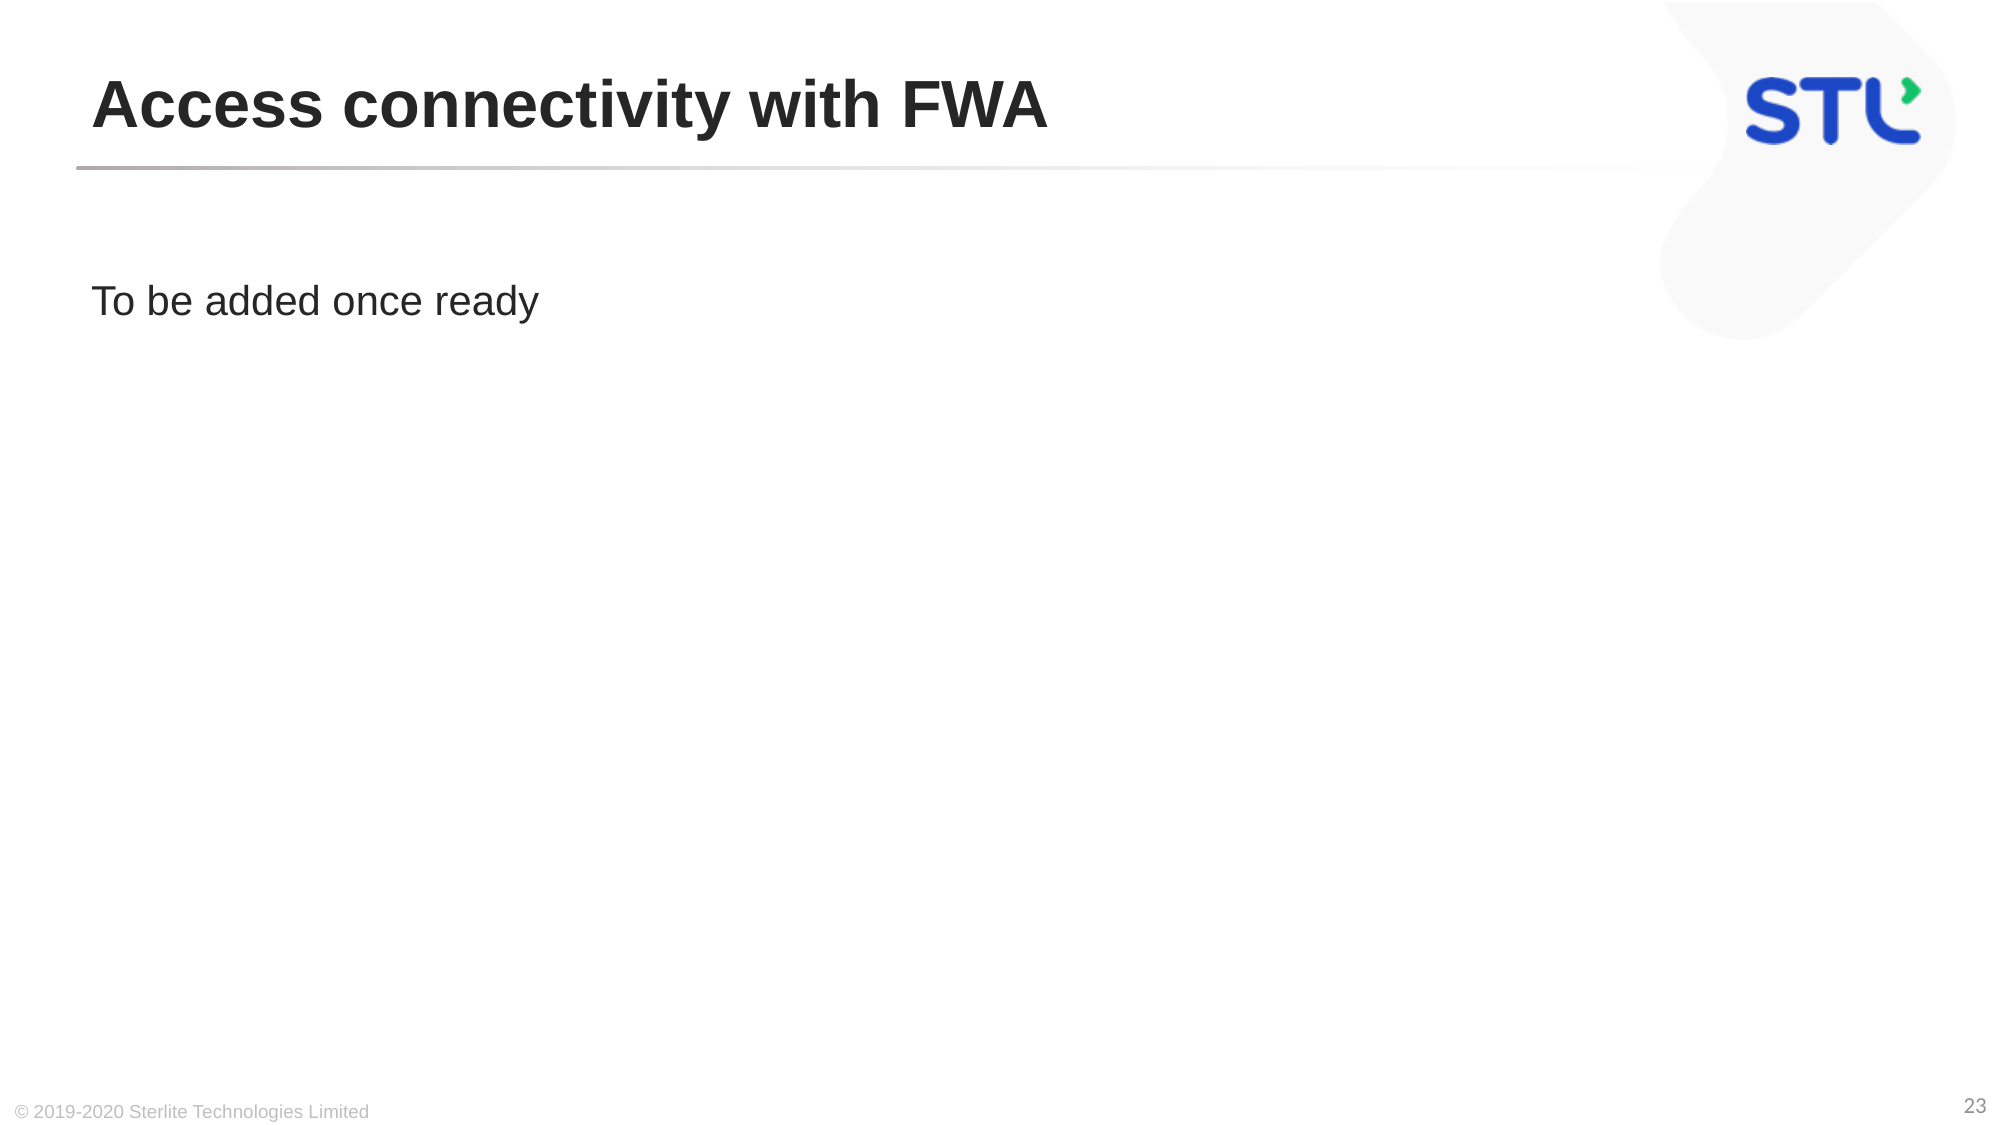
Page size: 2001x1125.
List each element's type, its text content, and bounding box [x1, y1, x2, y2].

picture [1746, 77, 1921, 145]
slide_number 23 [1955, 1083, 1997, 1122]
title Access connectivity with FWA [76, 35, 1564, 167]
list To be added once ready [76, 271, 1829, 971]
footer © 2019-2020 Sterlite Technologies Limited [0, 1083, 455, 1125]
